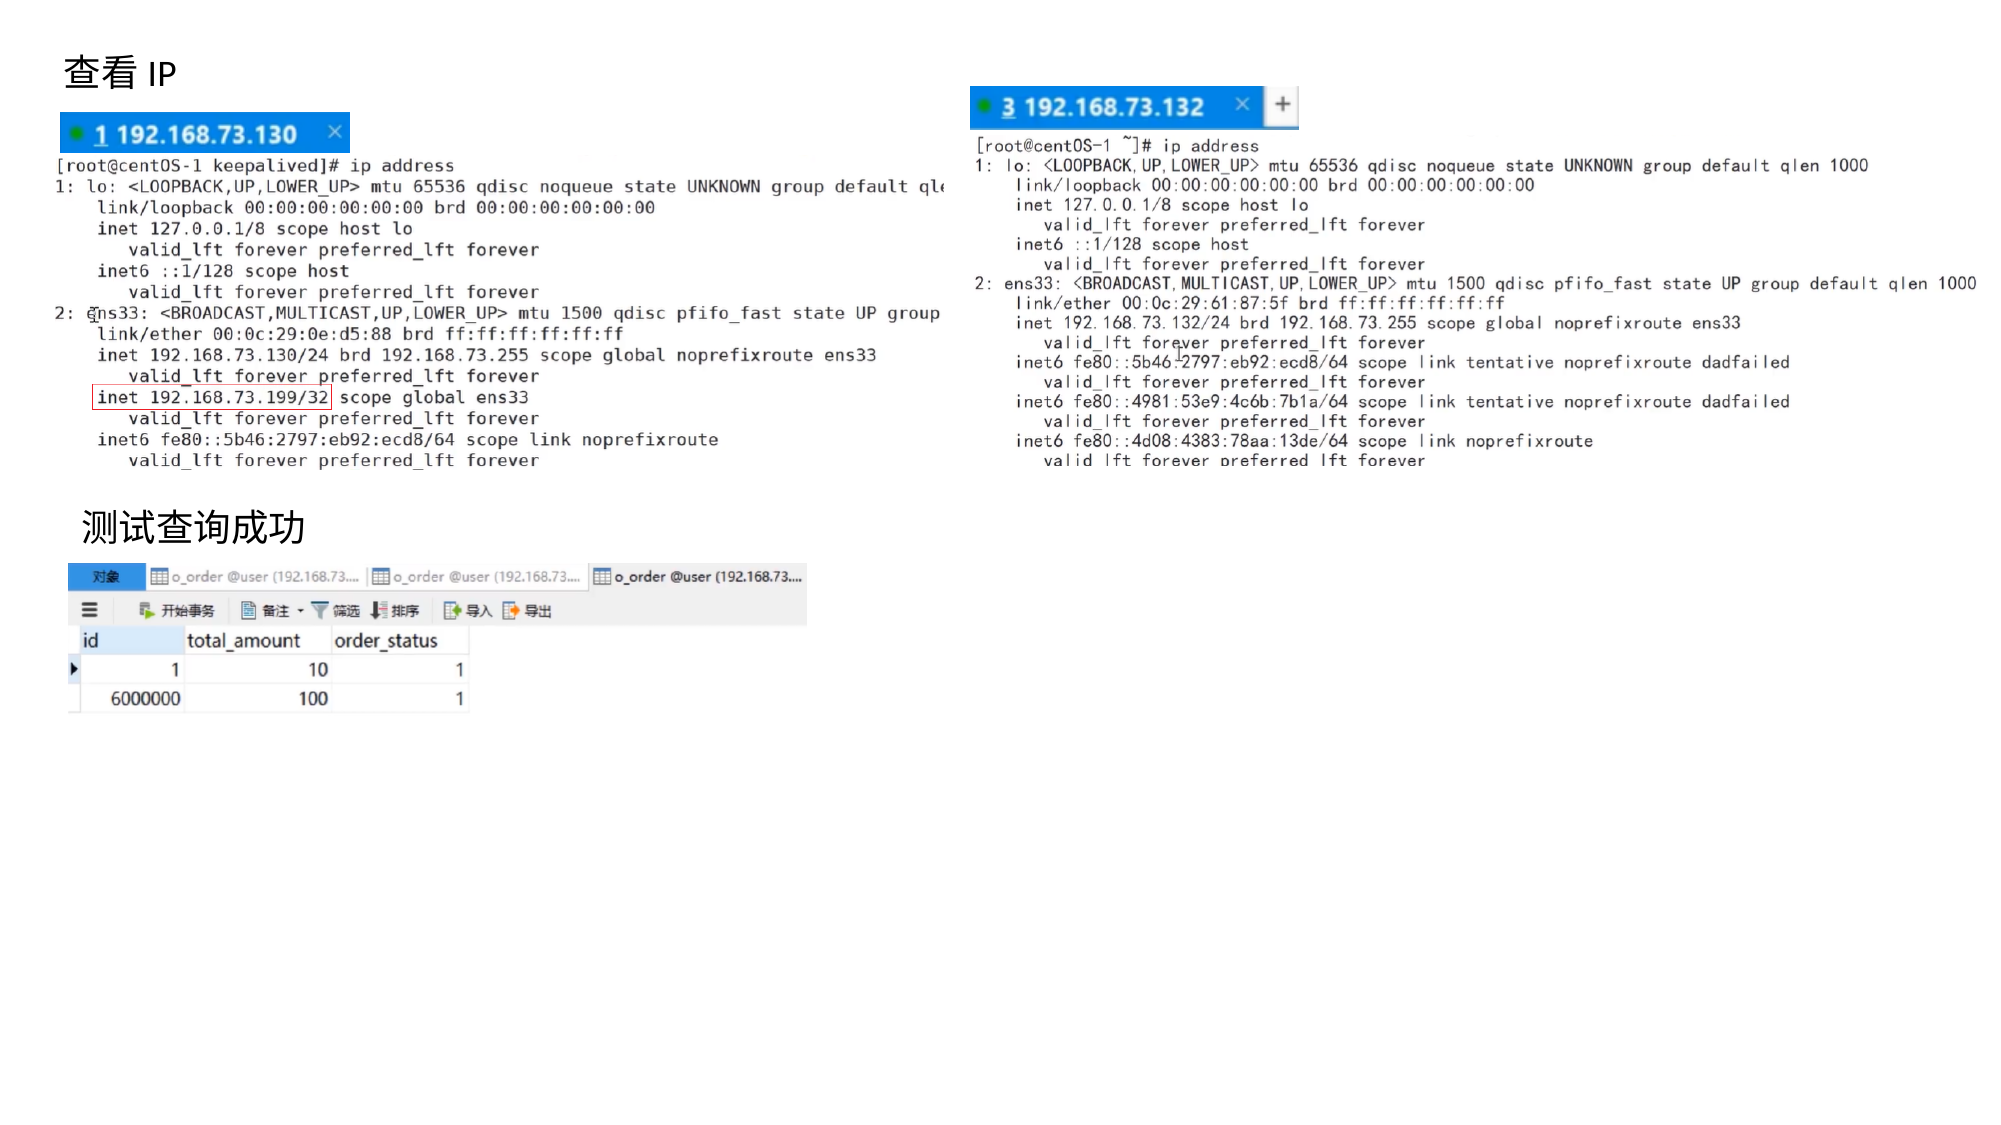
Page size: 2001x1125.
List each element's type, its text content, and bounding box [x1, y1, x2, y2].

picture [68, 563, 807, 720]
picture [55, 155, 944, 470]
picture [970, 86, 1299, 131]
picture [60, 112, 350, 153]
text_box 查看IP [49, 41, 360, 102]
text_box 测试查询成功 [66, 496, 388, 556]
picture [973, 135, 1977, 466]
